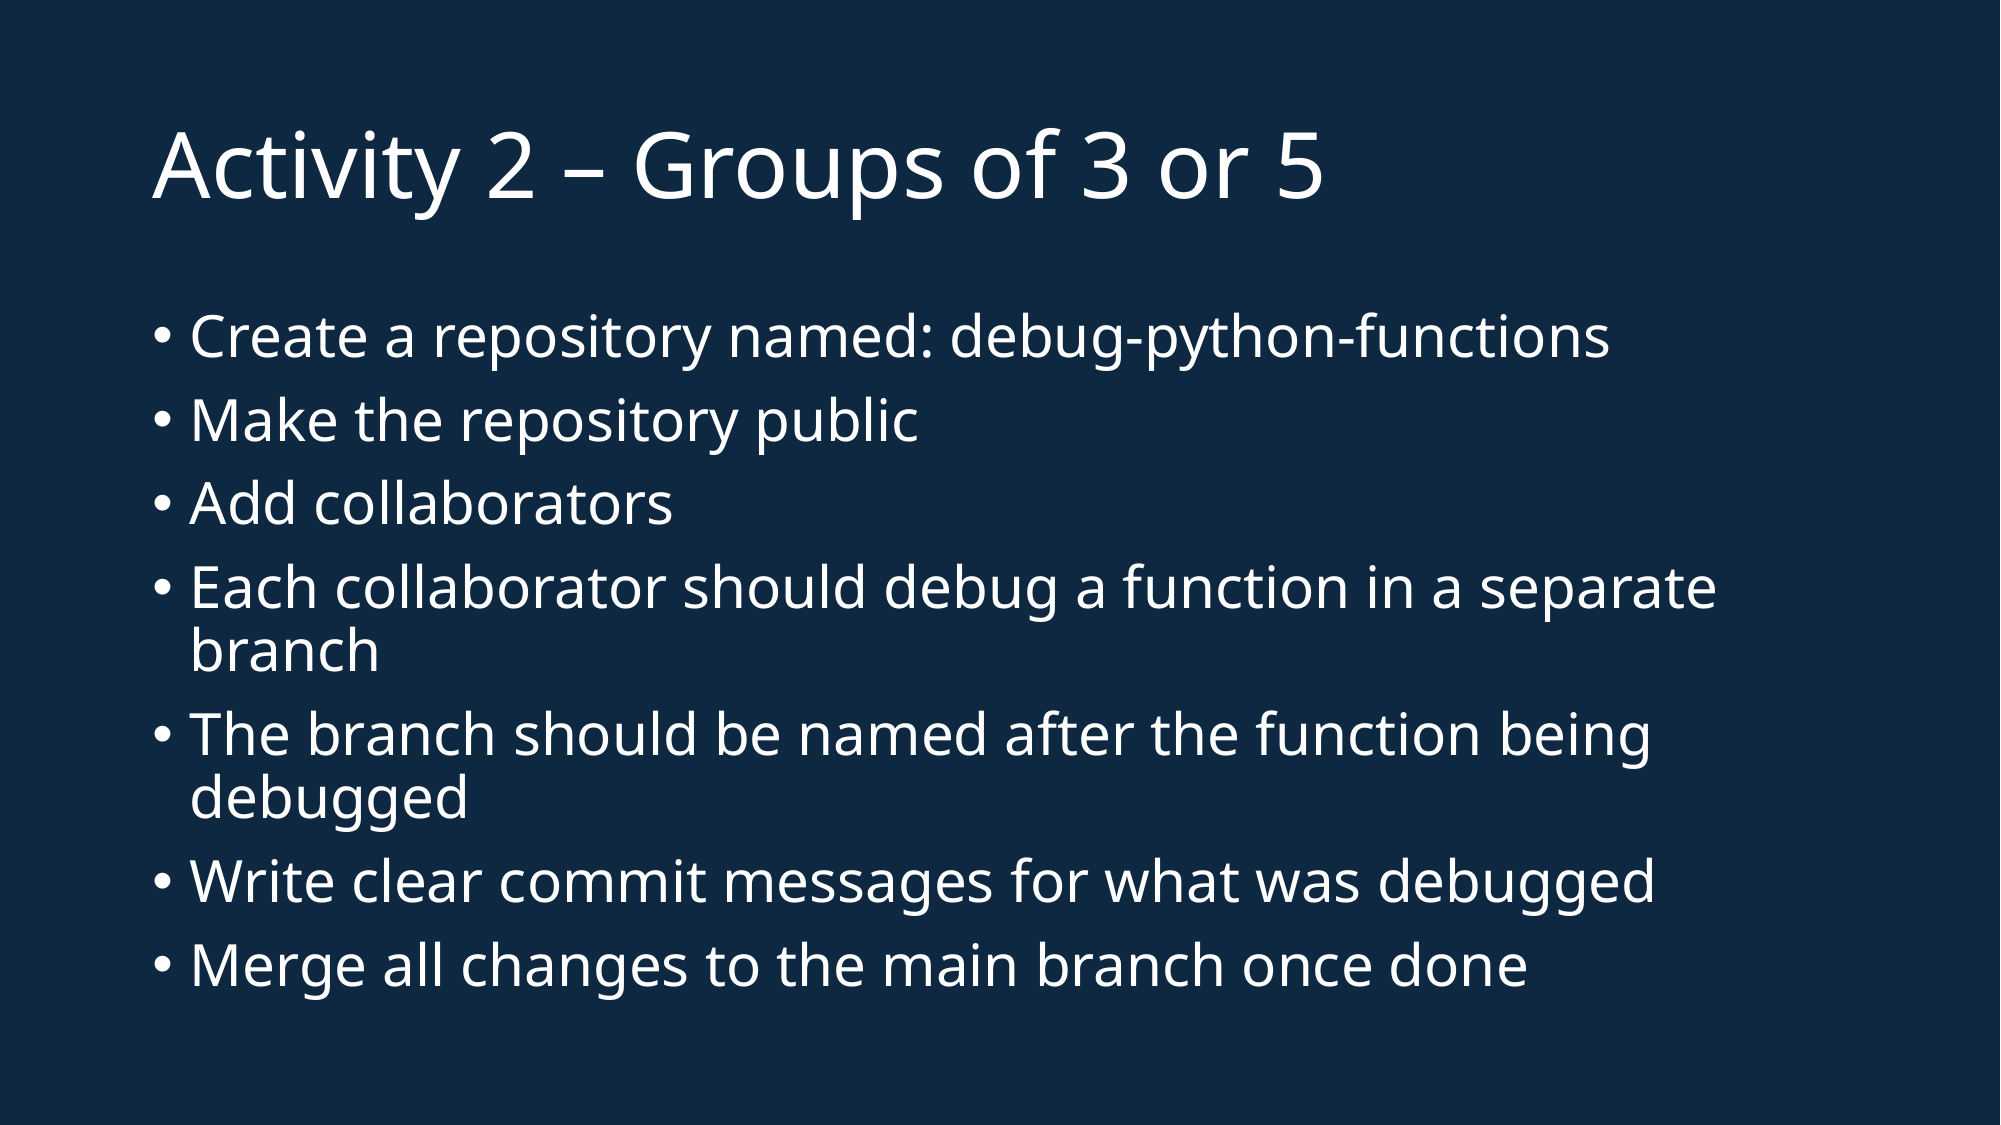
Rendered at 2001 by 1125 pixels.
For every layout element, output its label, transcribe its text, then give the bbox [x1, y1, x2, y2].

list Create a repository named: debug-python-functions Make the repository public Add collaborators Each collaborator should debug a function in a separate branch The branch should be named after the function being debugged Write clear commit messages for what was debugged Merge all changes to the main branch once done [137, 299, 1863, 1014]
title Activity 2 – Groups of 3 or 5 [137, 59, 1863, 278]
